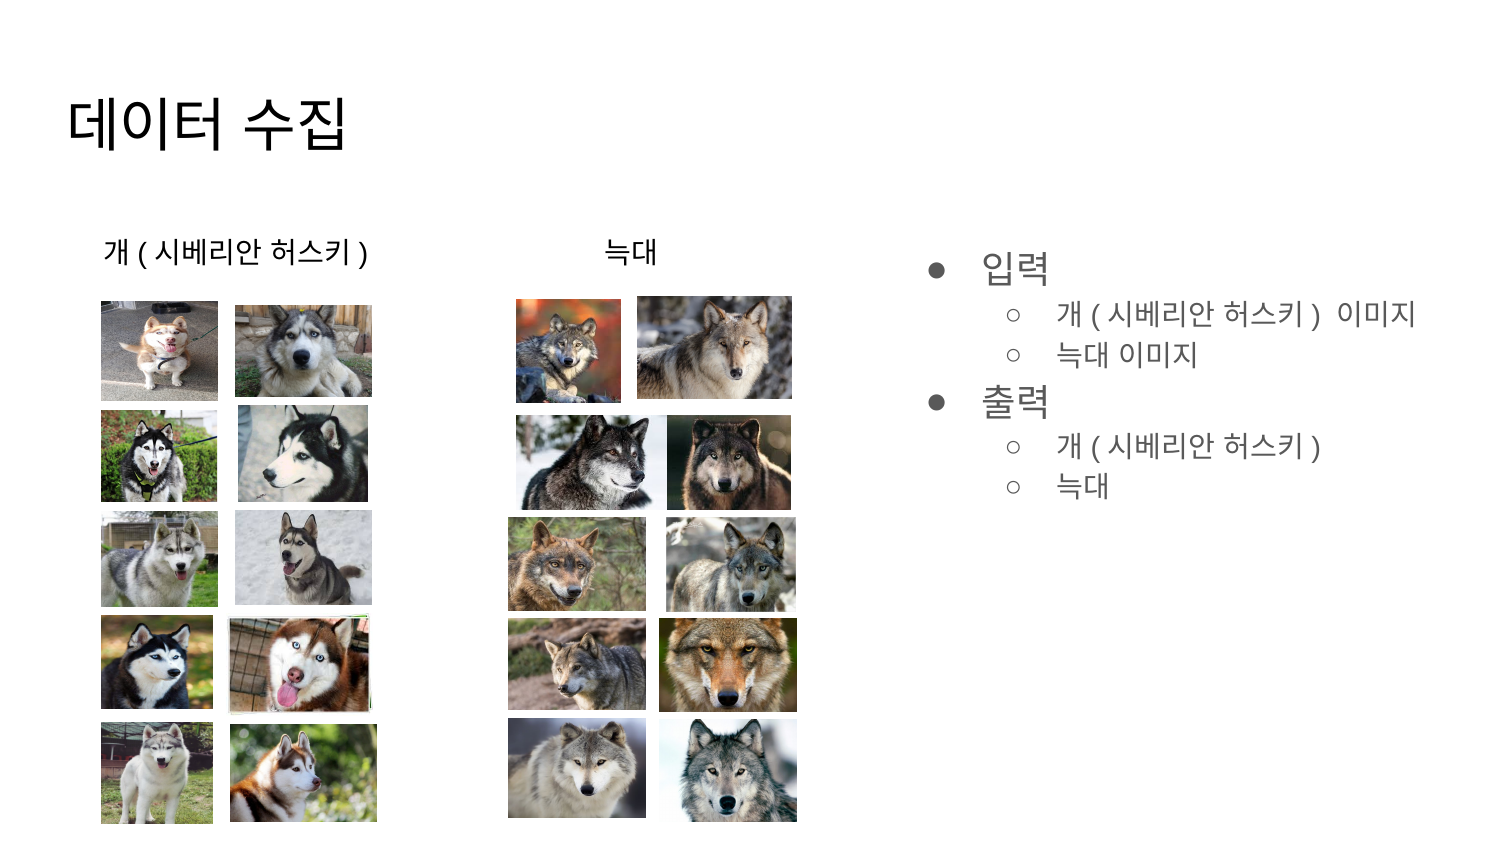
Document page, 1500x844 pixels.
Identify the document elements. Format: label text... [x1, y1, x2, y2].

picture [230, 723, 377, 822]
picture [659, 618, 797, 712]
picture [666, 516, 796, 612]
picture [659, 719, 797, 822]
picture [508, 517, 646, 611]
picture [515, 414, 791, 510]
picture [100, 300, 218, 401]
picture [238, 405, 369, 503]
picture [234, 510, 372, 606]
text_box 개(시베리안 허스키) [88, 219, 386, 297]
title 데이터 수집 [51, 72, 1449, 167]
picture [226, 613, 373, 716]
picture [234, 305, 372, 397]
picture [508, 618, 646, 711]
text_box 늑대 [589, 219, 695, 297]
picture [100, 511, 218, 608]
picture [100, 615, 213, 709]
list 입력 개(시베리안 허스키) 이미지 늑대 이미지 출력 개(시베리안 허스키) 늑대 [891, 224, 1455, 786]
picture [515, 299, 621, 403]
picture [508, 718, 646, 819]
picture [100, 410, 218, 502]
picture [101, 721, 213, 824]
picture [637, 296, 792, 400]
